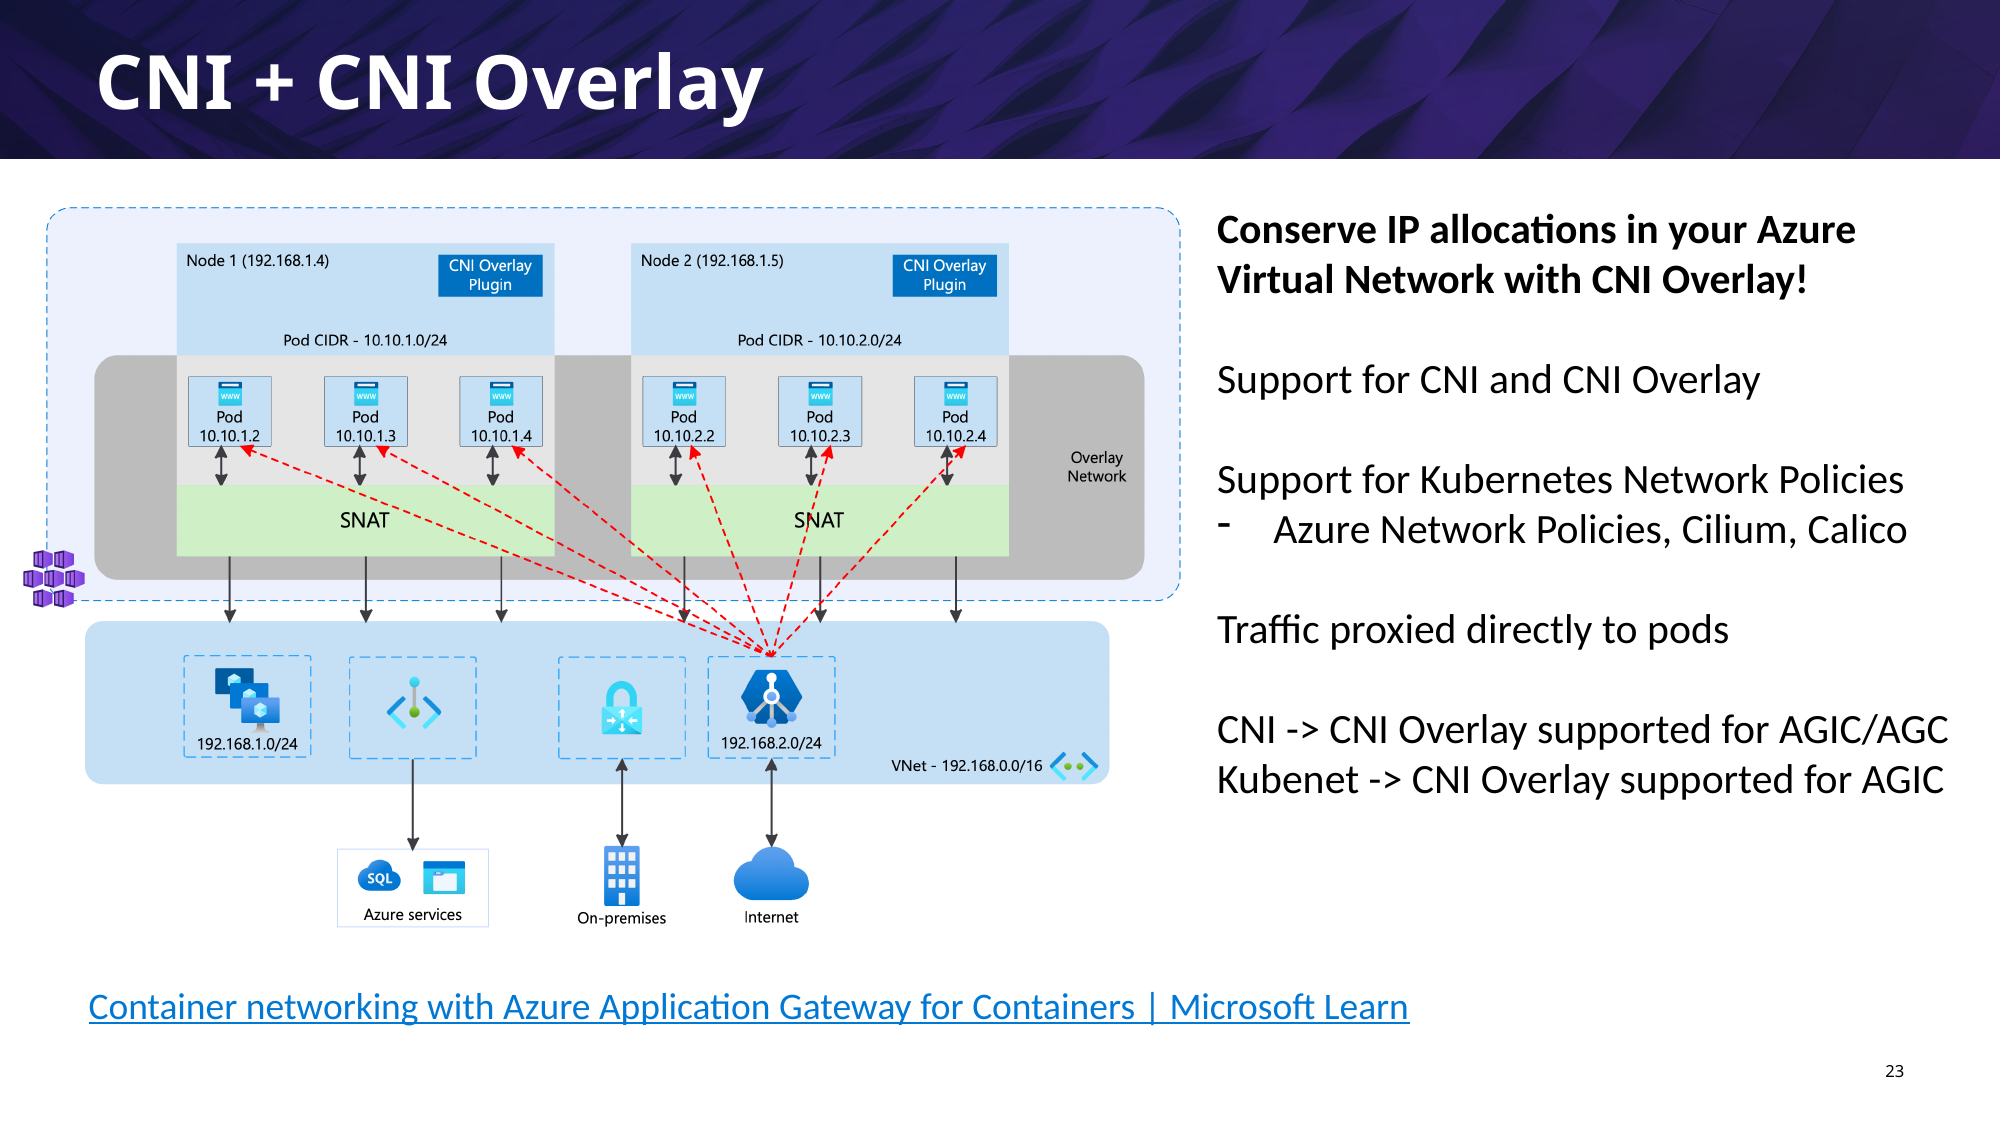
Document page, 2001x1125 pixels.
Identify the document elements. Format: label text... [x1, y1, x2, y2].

picture [0, 183, 1204, 959]
slide_number 23 [1454, 1062, 1905, 1083]
text_box Container networking with Azure Application Gateway for Containers | Microsoft Learn [73, 974, 1663, 1035]
text_box Conserve IP allocations in your Azure Virtual Network with CNI Overlay! Support for CNI and CNI Overlay Support for Kubernetes Network Policies Azure Network Policies, Cilium, Calico Traffic proxied directly to pods CNI -> CNI Overlay supported for AGIC/AGC Kubenet -> CNI Overlay supported for AGIC [1217, 202, 1951, 803]
picture [0, 0, 2000, 159]
list CNI + CNI Overlay [95, 34, 1905, 125]
